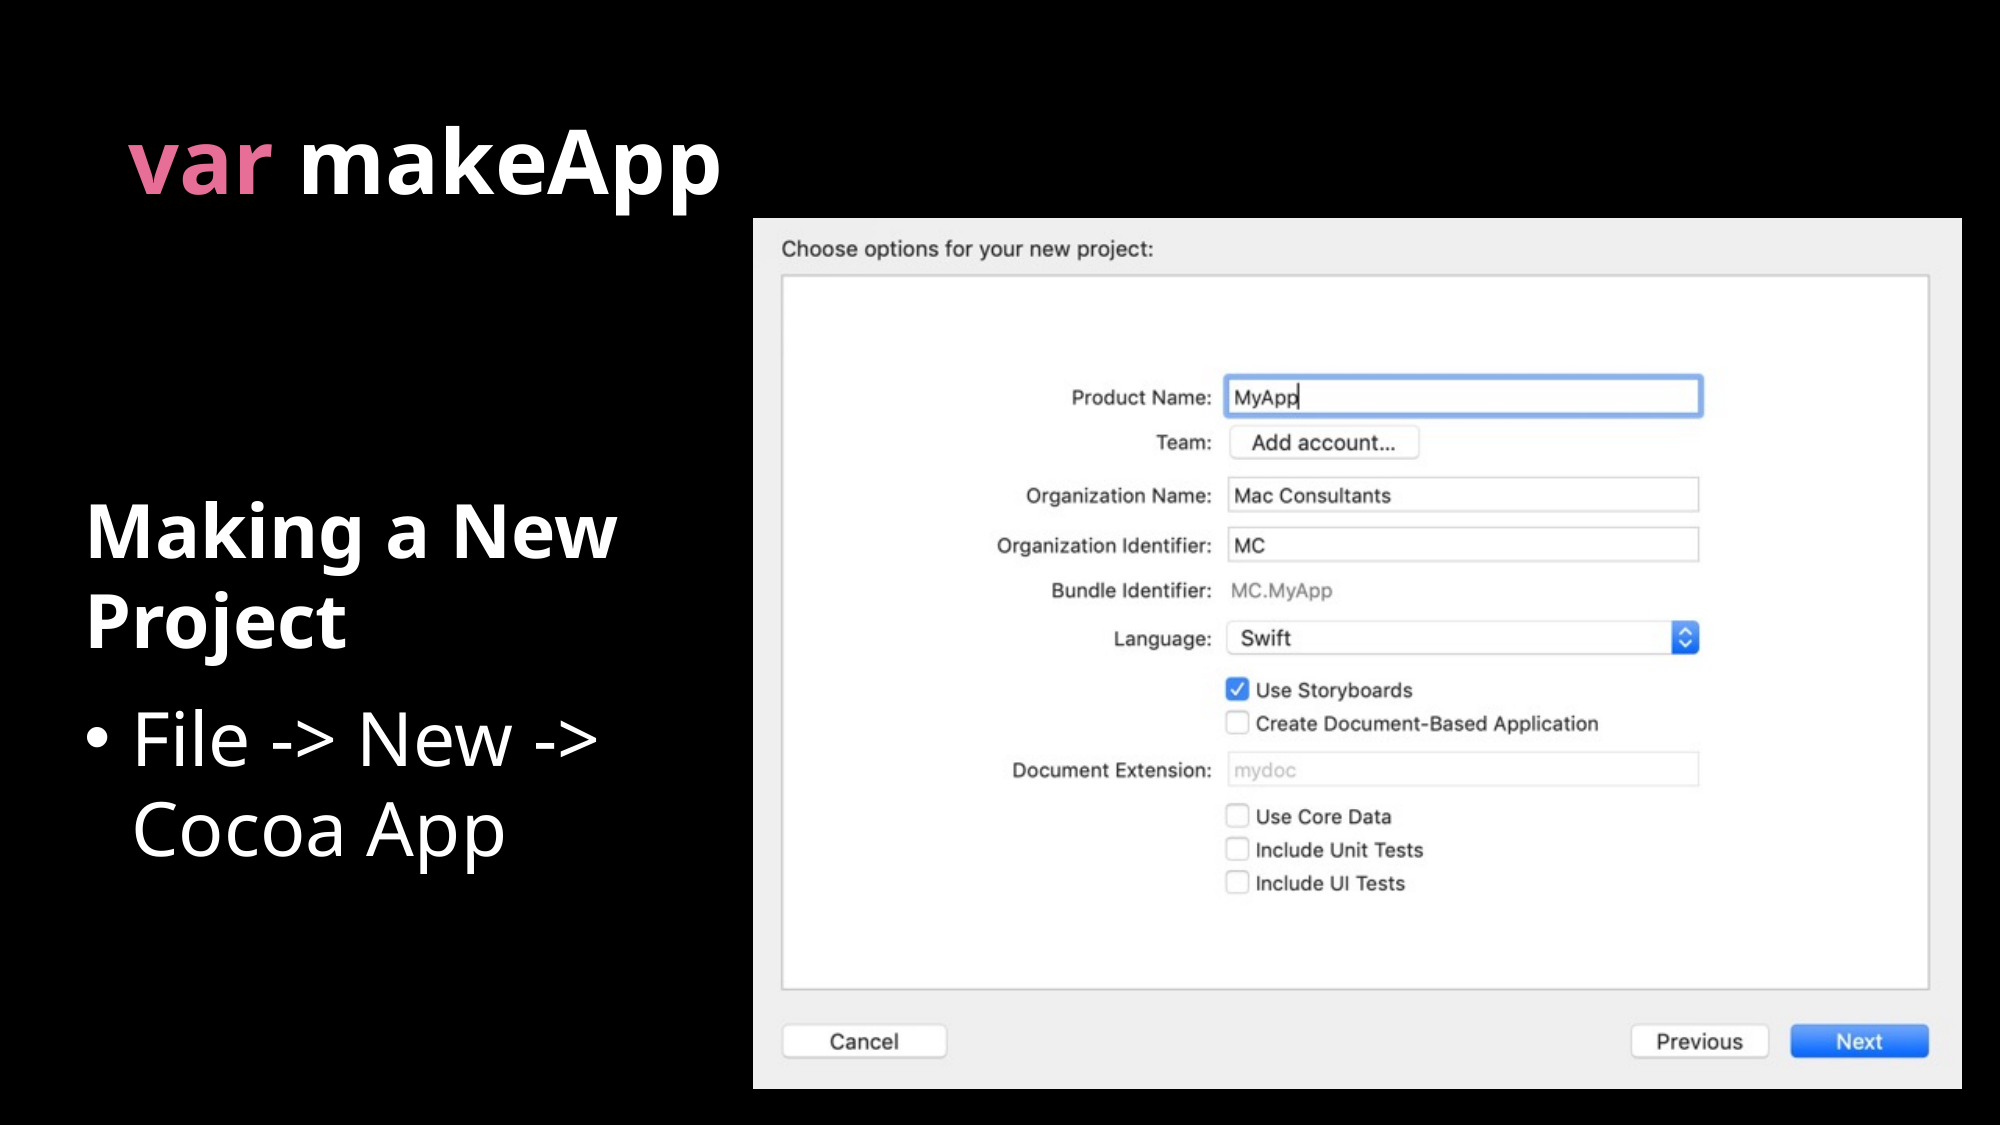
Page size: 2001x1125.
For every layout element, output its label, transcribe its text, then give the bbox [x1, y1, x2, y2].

list Making a New Project File -> New -> Cocoa App [69, 344, 735, 1125]
title var makeApp [113, 99, 1739, 219]
picture [753, 217, 1962, 1089]
